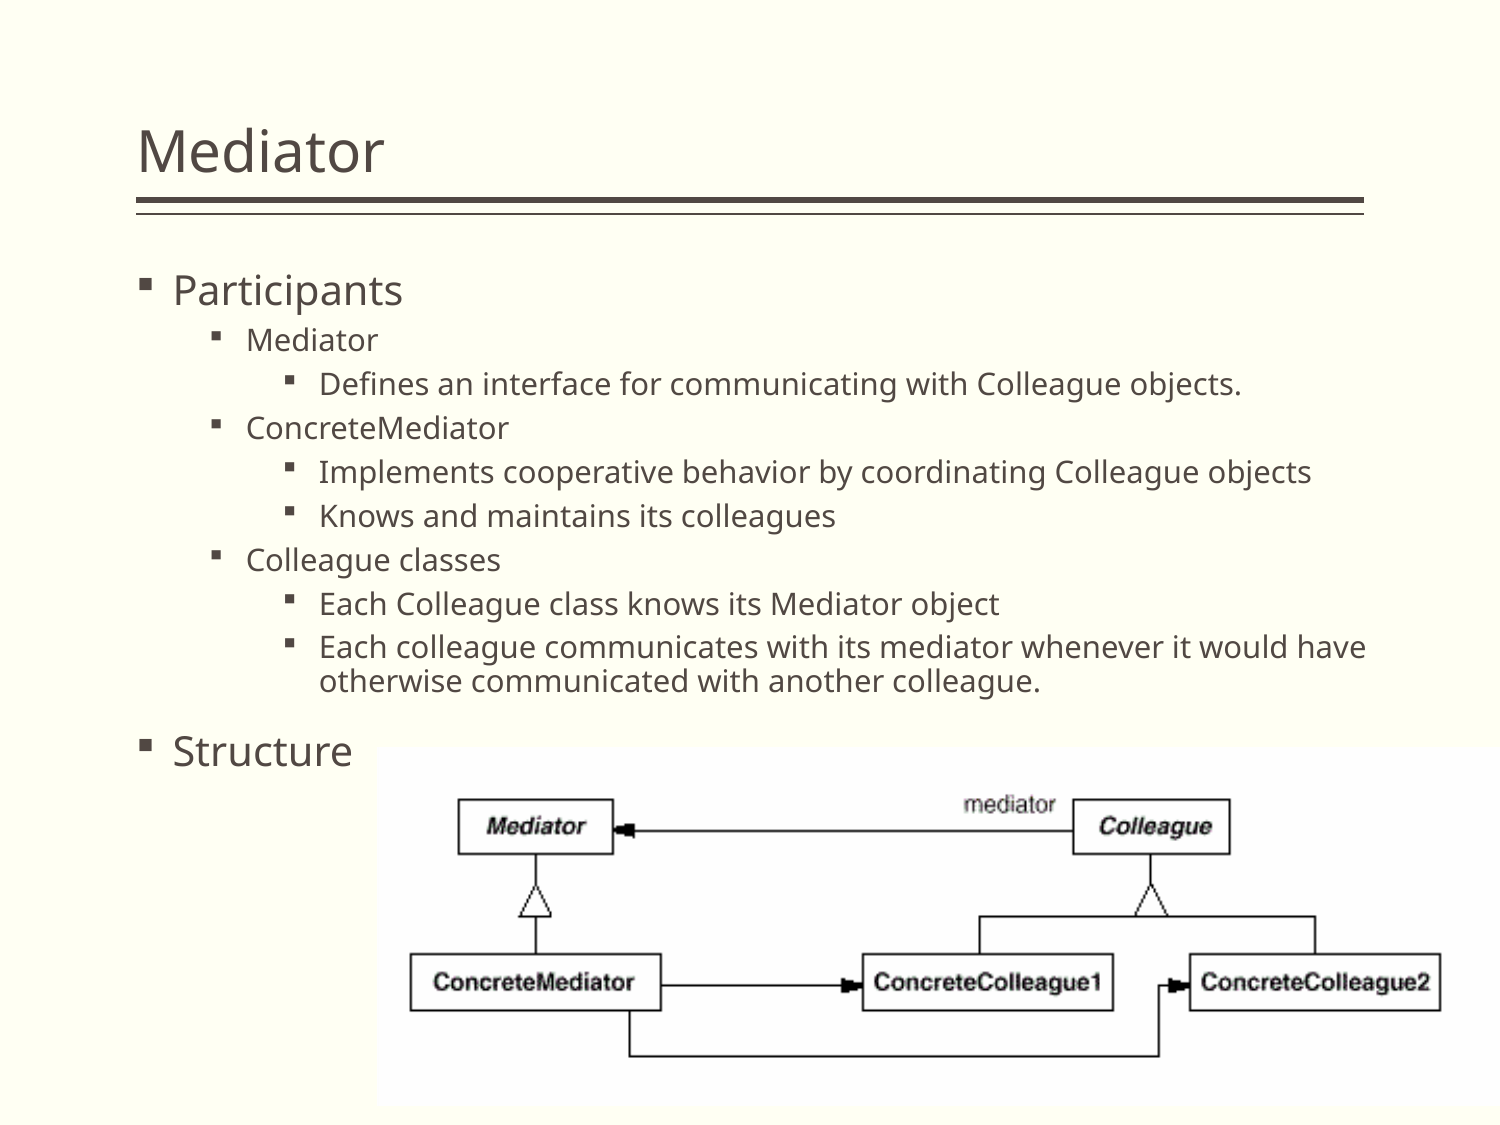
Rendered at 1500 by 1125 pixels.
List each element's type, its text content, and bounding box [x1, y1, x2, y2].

list Participants Mediator Defines an interface for communicating with Colleague objects. ConcreteMediator Implements cooperative behavior by coordinating Colleague objects Knows and maintains its colleagues Colleague classes Each Colleague class knows its Mediator object Each colleague communicates with its mediator whenever it would have otherwise communicated with another colleague. Structure [135, 262, 1369, 791]
title Mediator [135, 12, 1364, 193]
picture [377, 747, 1500, 1106]
